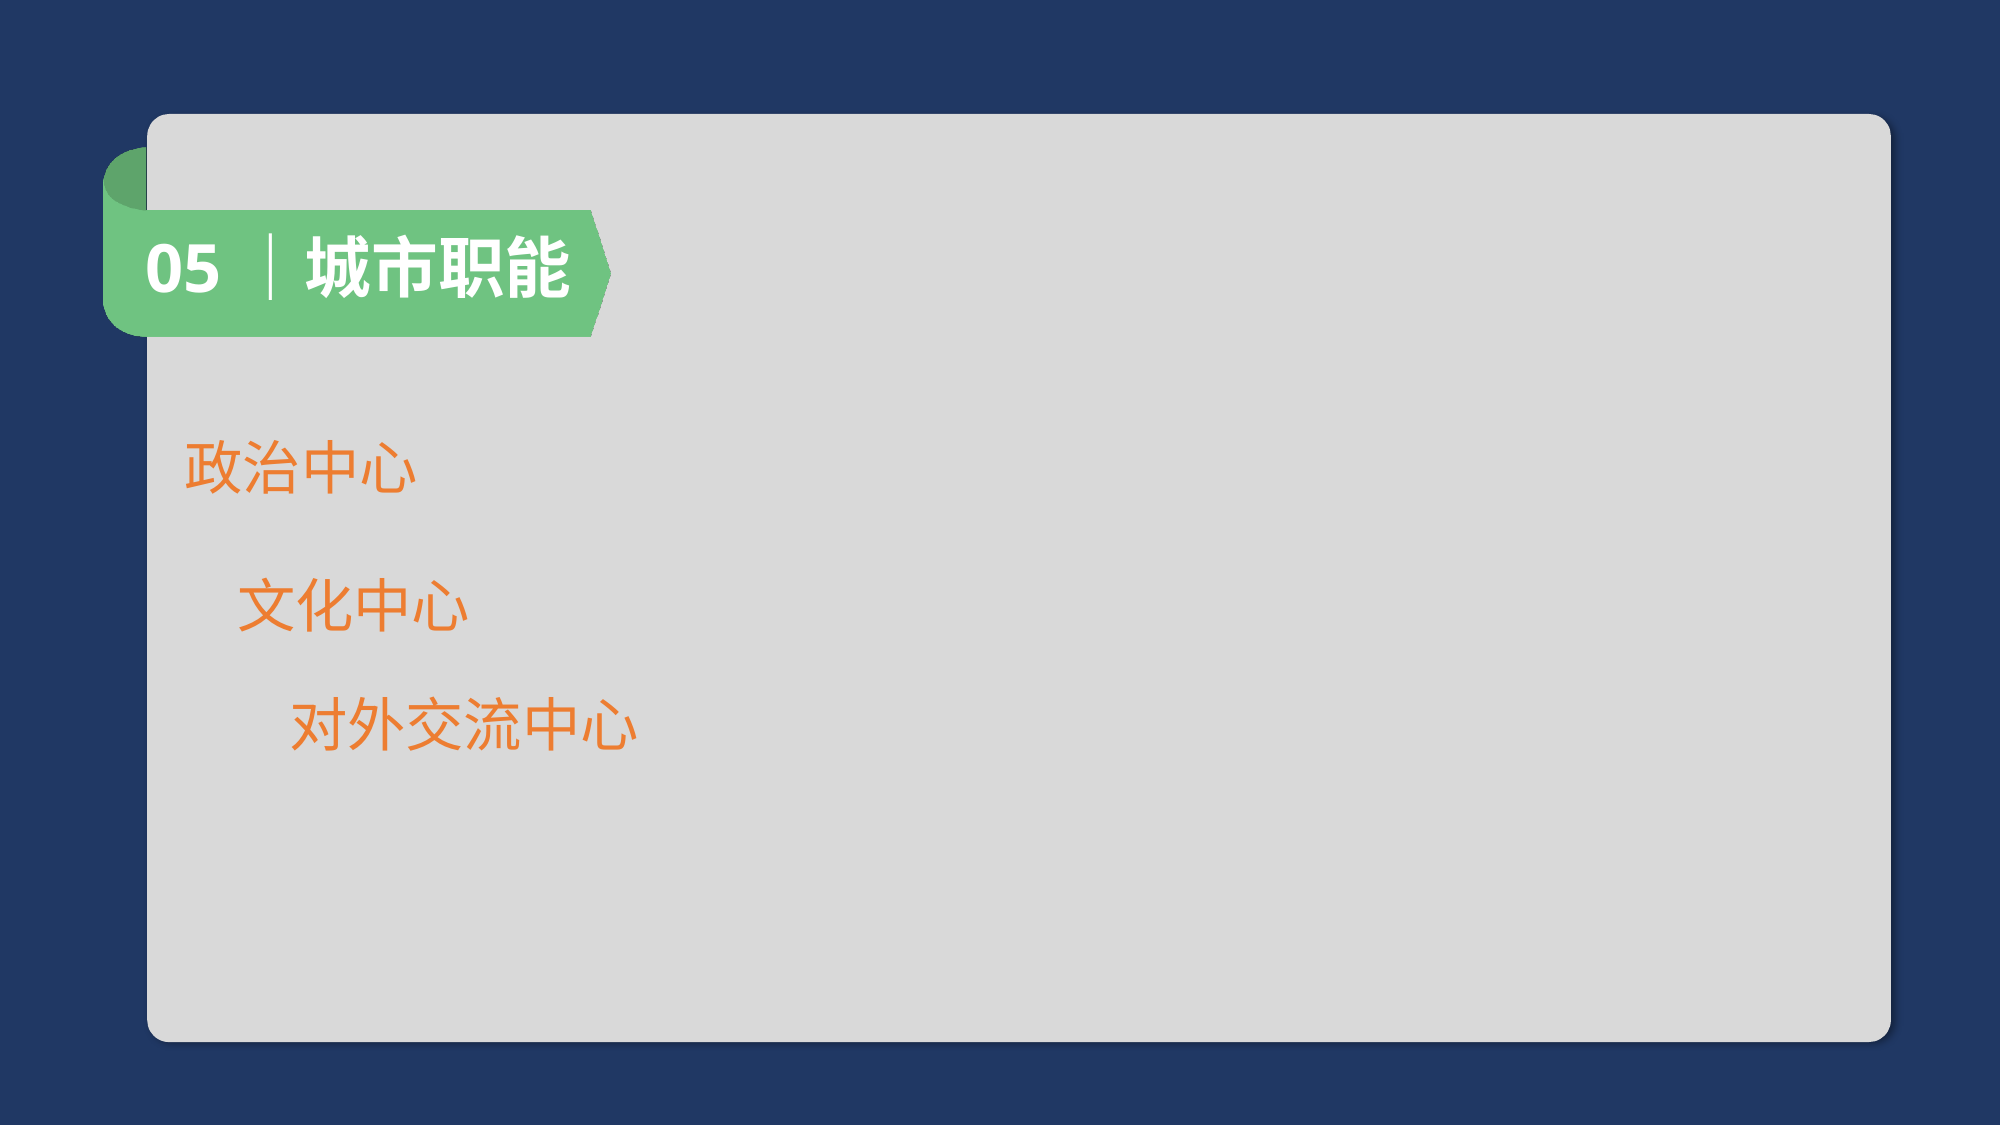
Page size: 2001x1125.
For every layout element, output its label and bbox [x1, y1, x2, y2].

text_box [103, 113, 1891, 1043]
